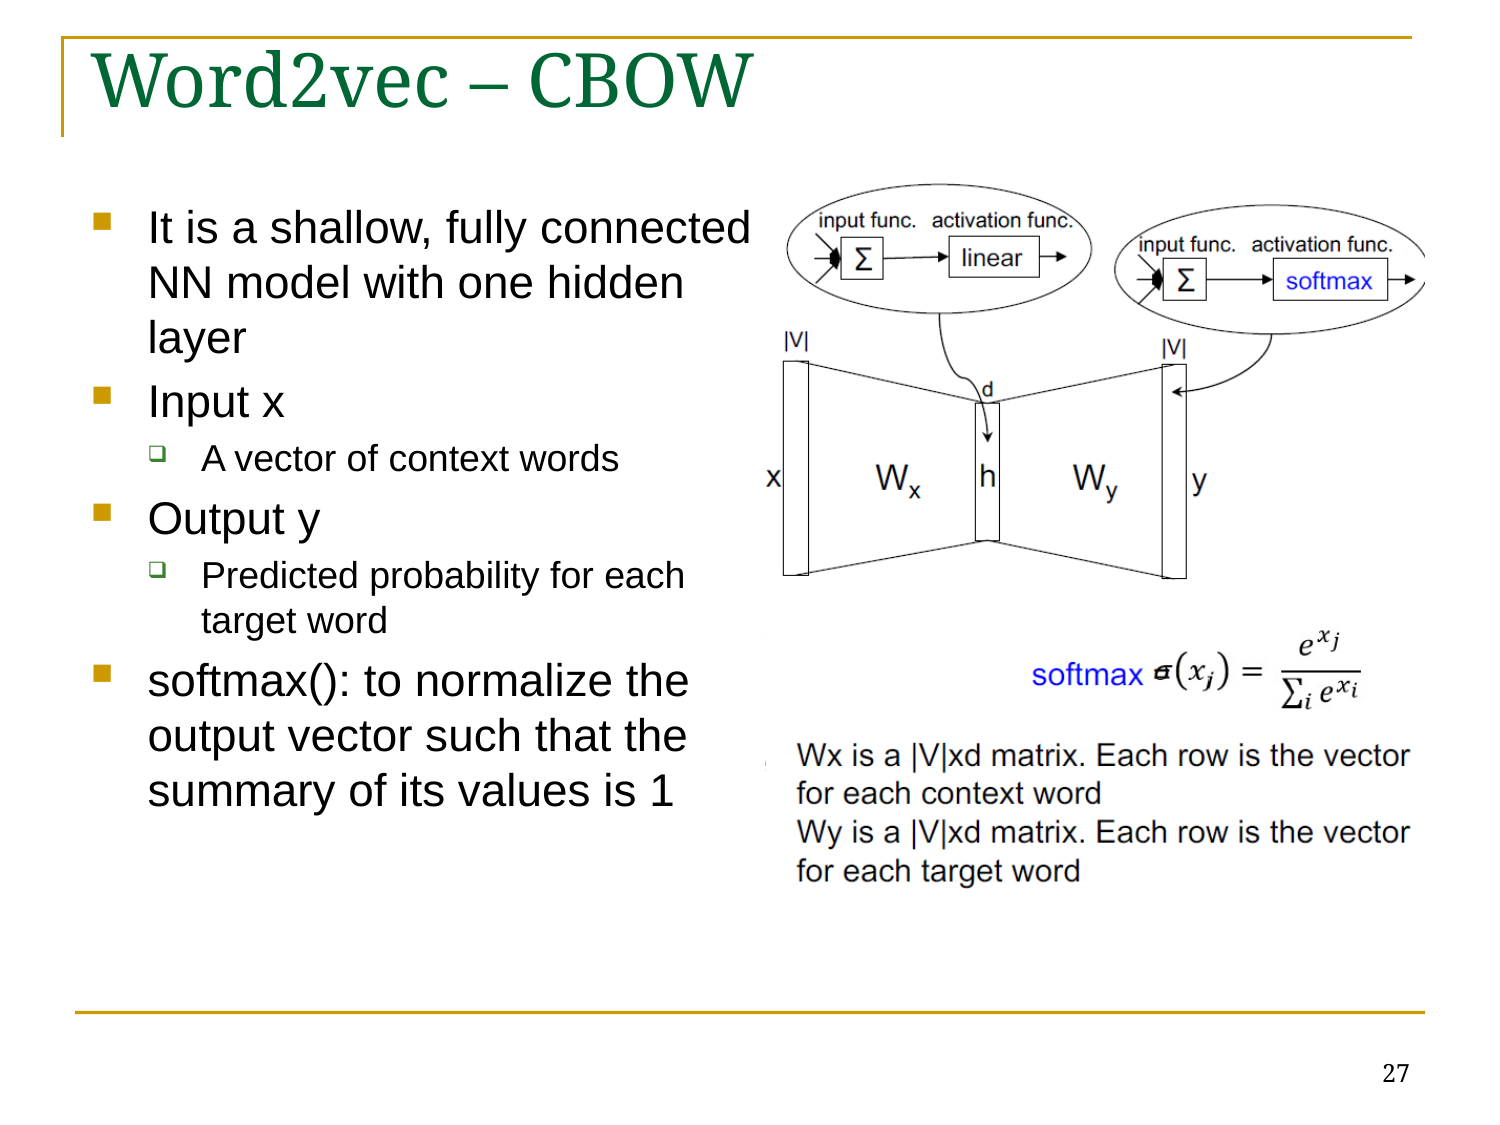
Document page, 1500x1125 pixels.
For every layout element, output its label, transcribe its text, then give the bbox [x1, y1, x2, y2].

list It is a shallow, fully connected NN model with one hidden layer Input x A vector of context words Output y Predicted probability for each target word softmax(): to normalize the output vector such that the summary of its values is 1 [76, 190, 787, 994]
picture [765, 179, 1426, 891]
title Word2vec – CBOW [75, 25, 1425, 135]
slide_number 27 [1074, 1023, 1426, 1100]
